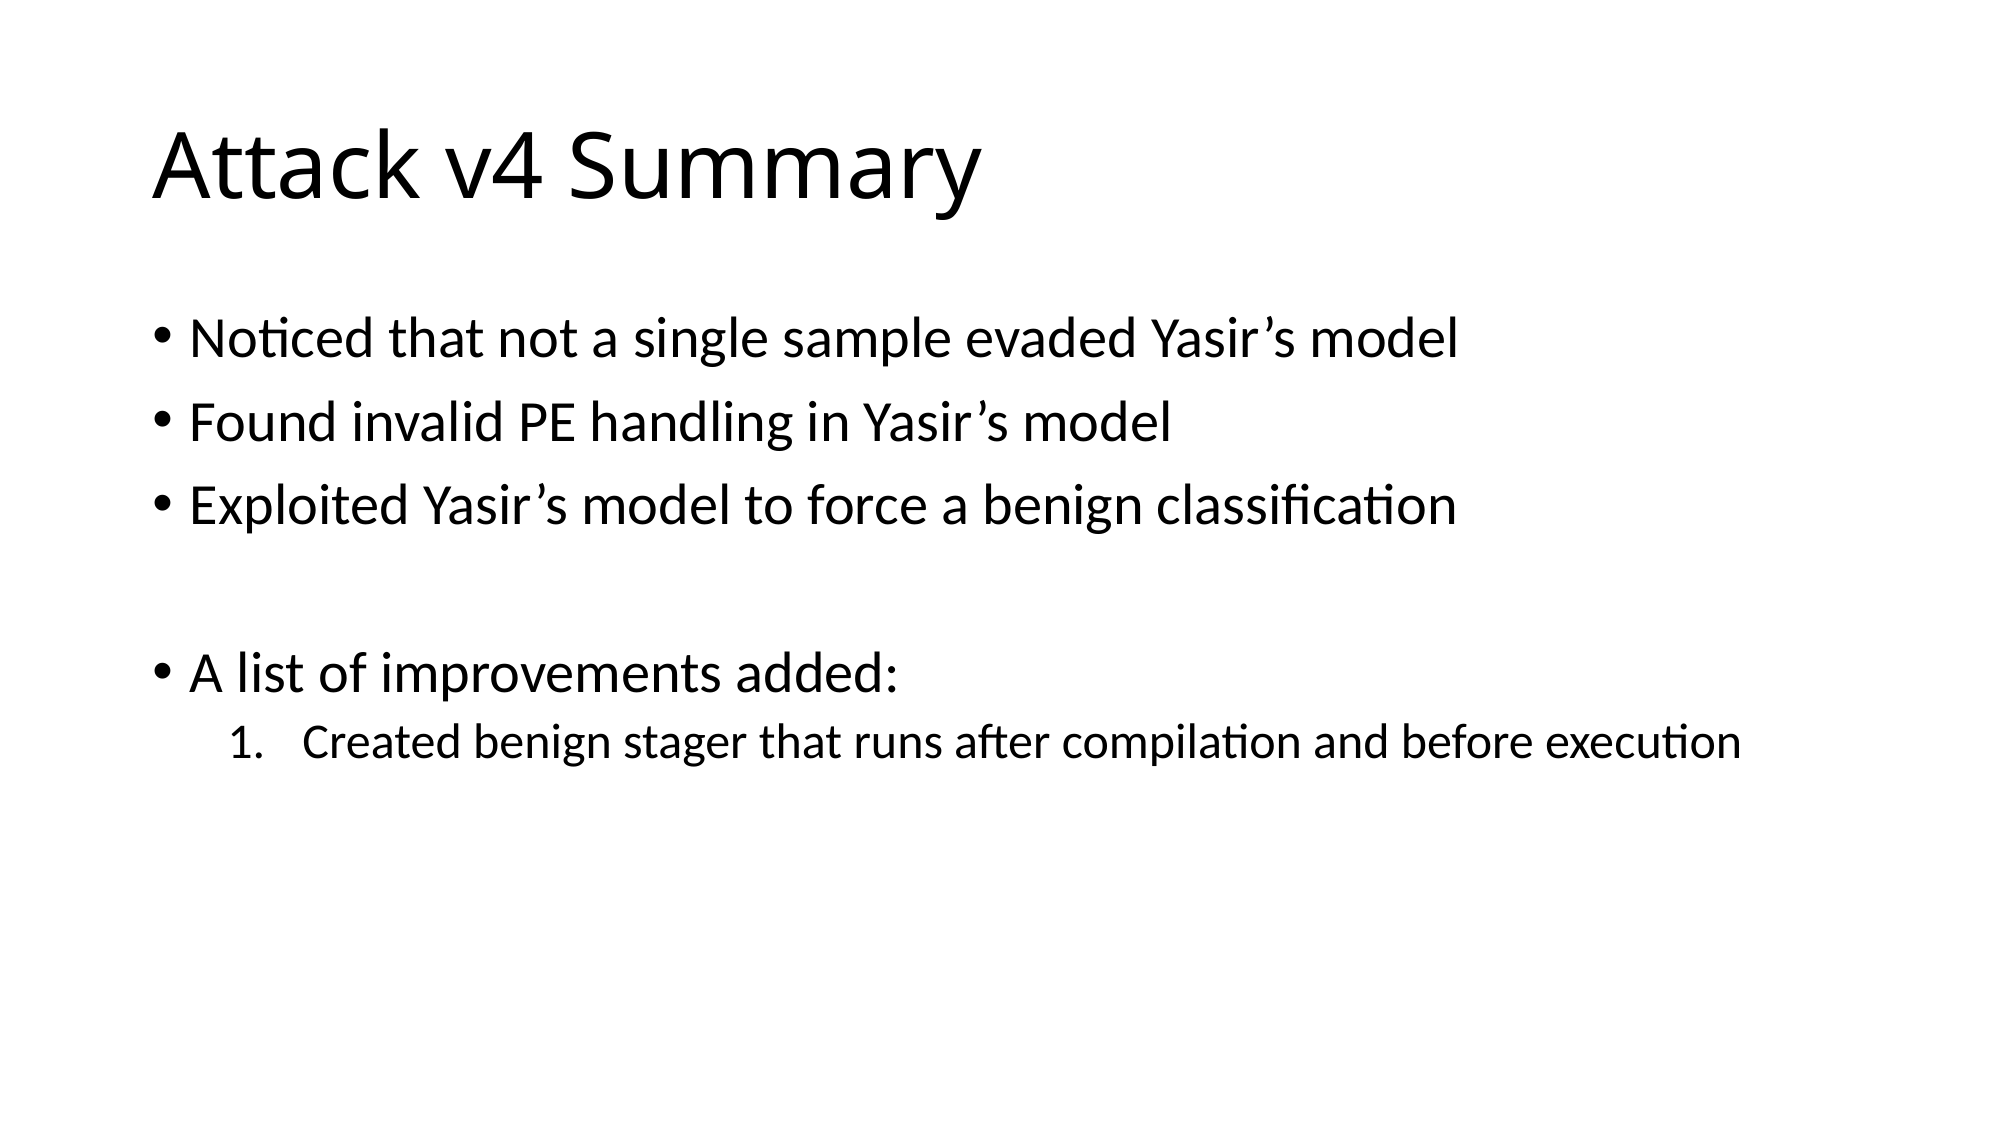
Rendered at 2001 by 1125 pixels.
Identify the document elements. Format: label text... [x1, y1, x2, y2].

list Noticed that not a single sample evaded Yasir’s model Found invalid PE handling in Yasir’s model Exploited Yasir’s model to force a benign classification A list of improvements added: Created benign stager that runs after compilation and before execution [137, 299, 1863, 1014]
title Attack v4 Summary [137, 59, 1863, 278]
